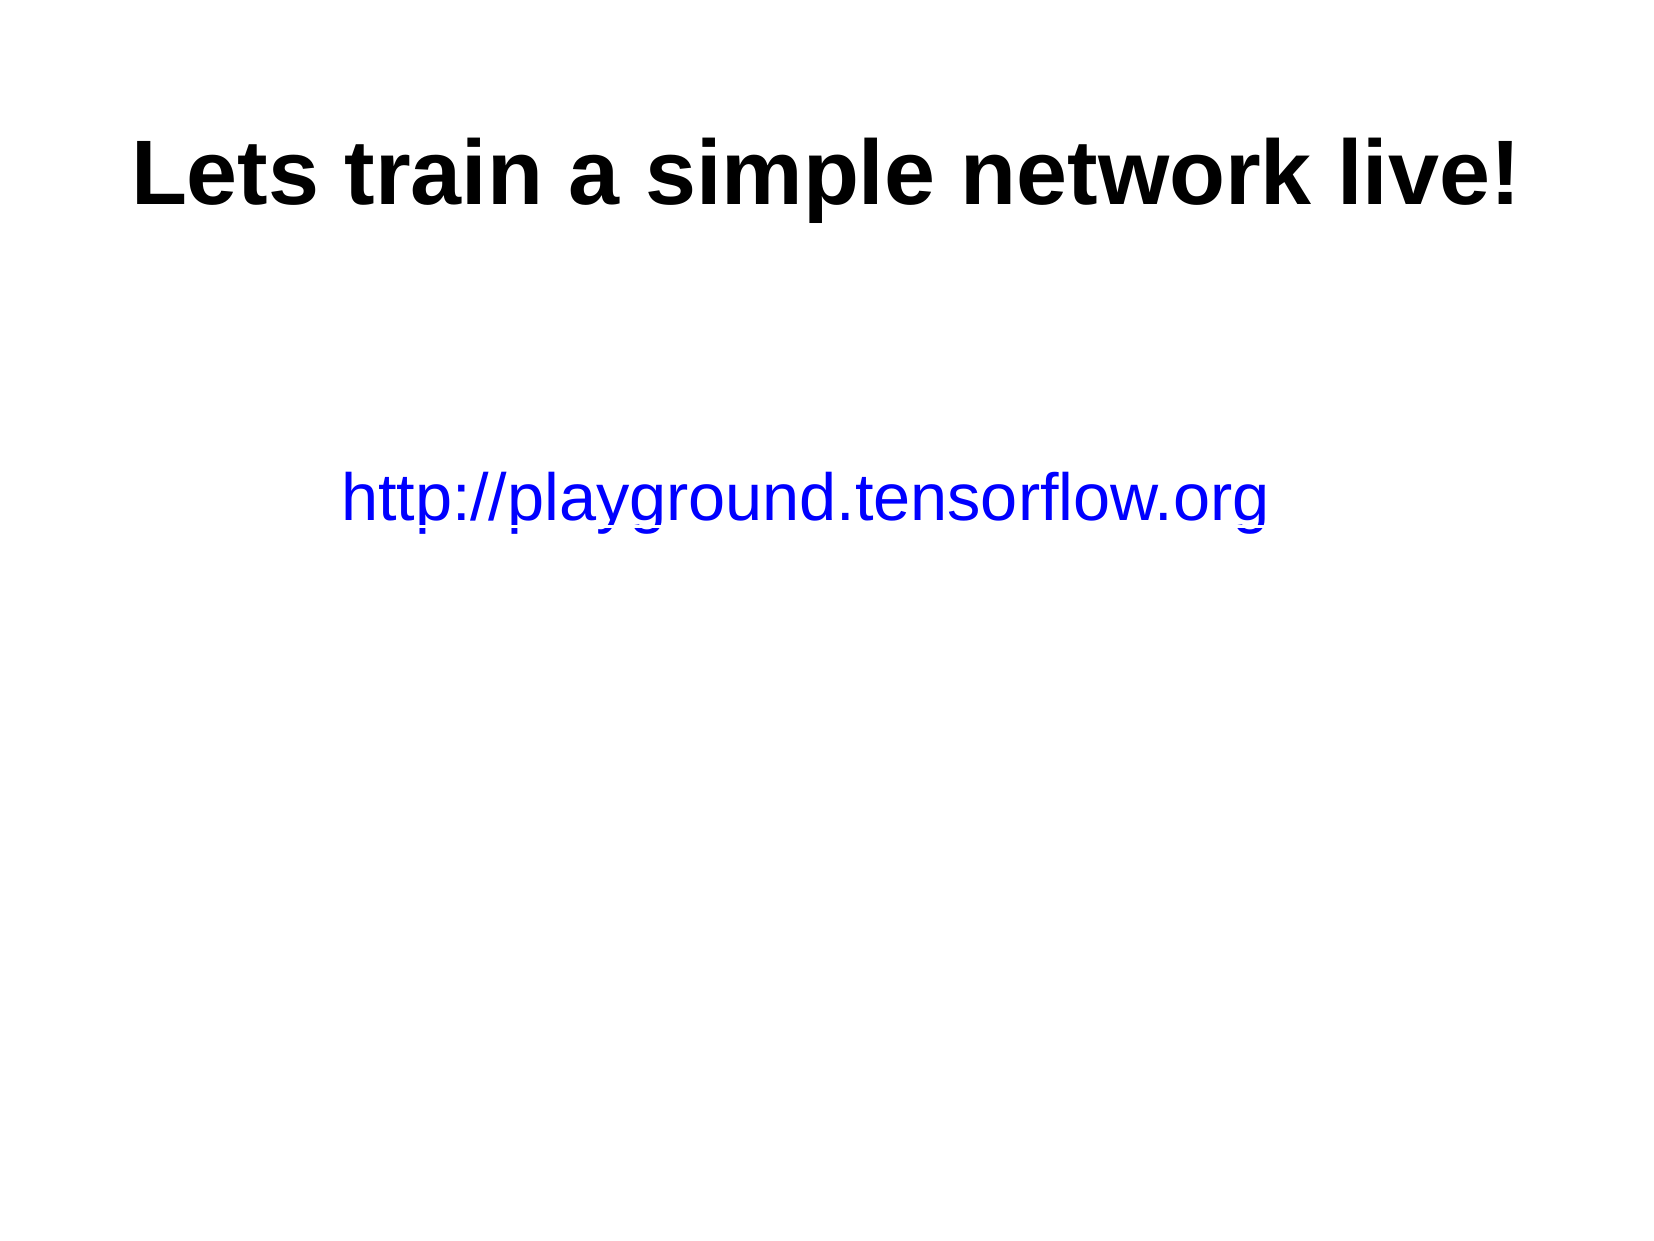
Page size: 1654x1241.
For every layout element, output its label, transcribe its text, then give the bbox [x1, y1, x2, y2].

text_box Lets train a simple network live! [82, 64, 1571, 272]
text_box http://playground.tensorflow.org [341, 454, 1288, 550]
